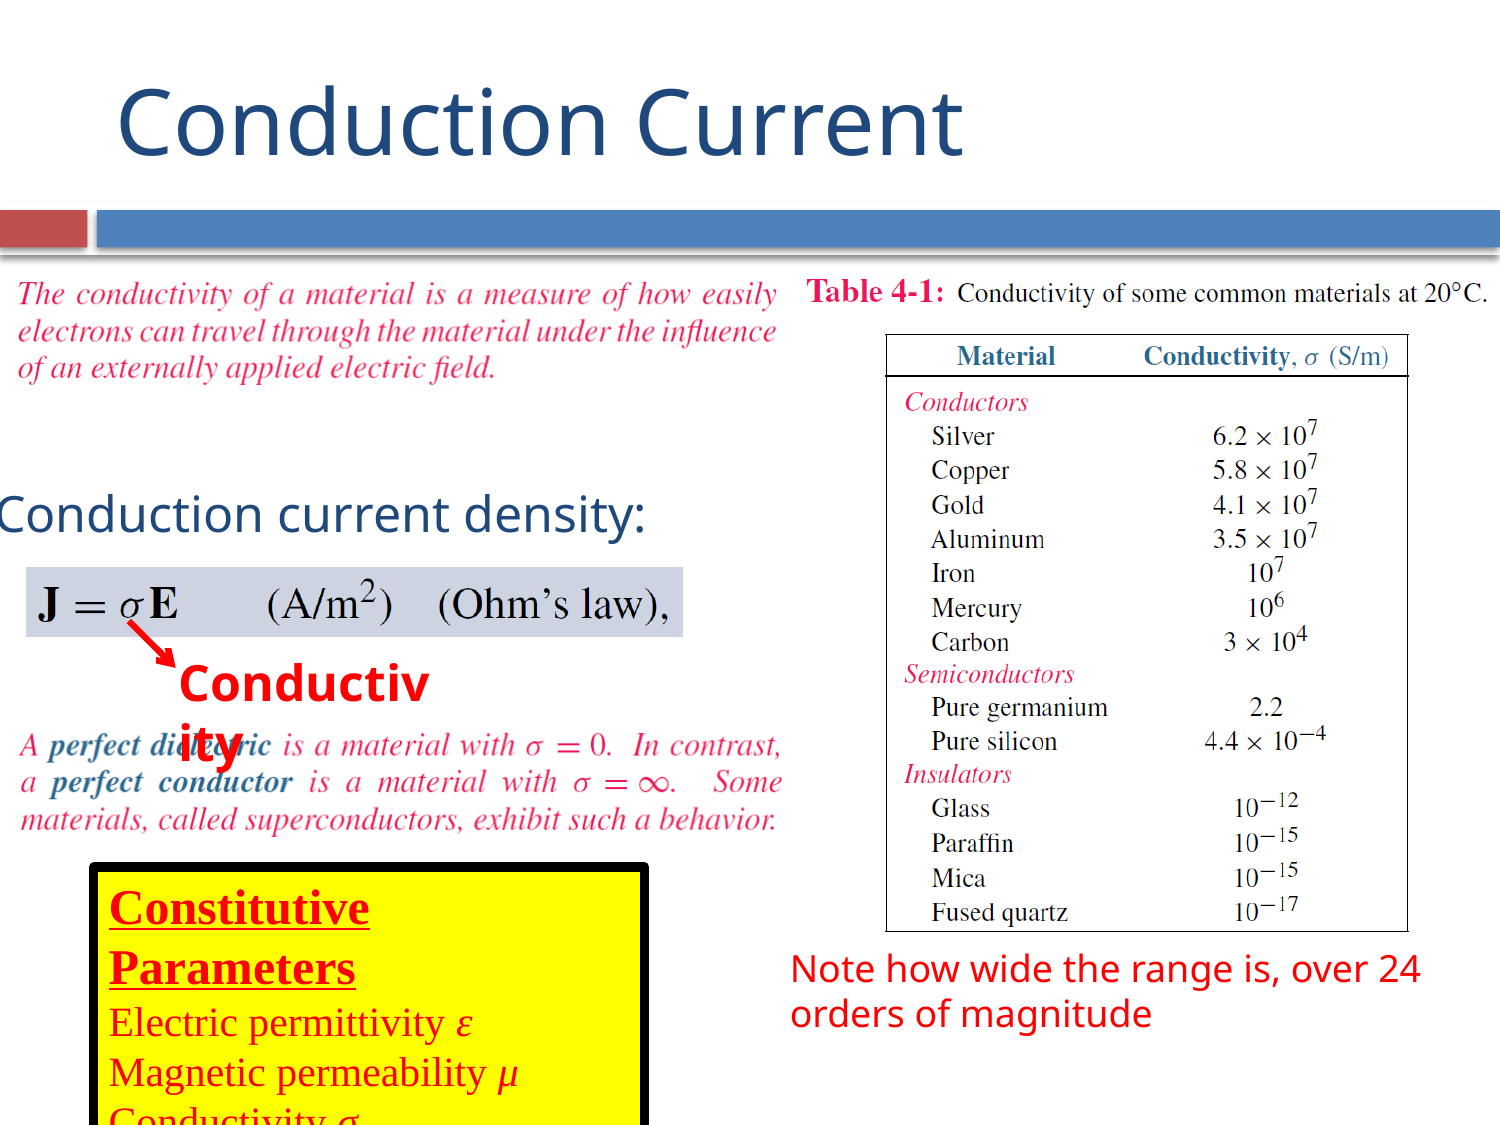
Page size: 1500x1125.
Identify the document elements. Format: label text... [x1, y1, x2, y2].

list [12, 274, 782, 392]
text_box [128, 620, 177, 669]
text_box Conduction current density: [0, 474, 663, 550]
text_box Conductivity [164, 647, 457, 723]
picture [12, 724, 788, 840]
text_box Note how wide the range is, over 24 orders of magnitude [774, 937, 1475, 1043]
picture [24, 564, 684, 638]
picture [802, 274, 1488, 938]
title Conduction Current [100, 37, 1438, 200]
text_box Constitutive Parameters Electric permittivity ε Magnetic permeability μ Conductivity σ [93, 867, 645, 1125]
